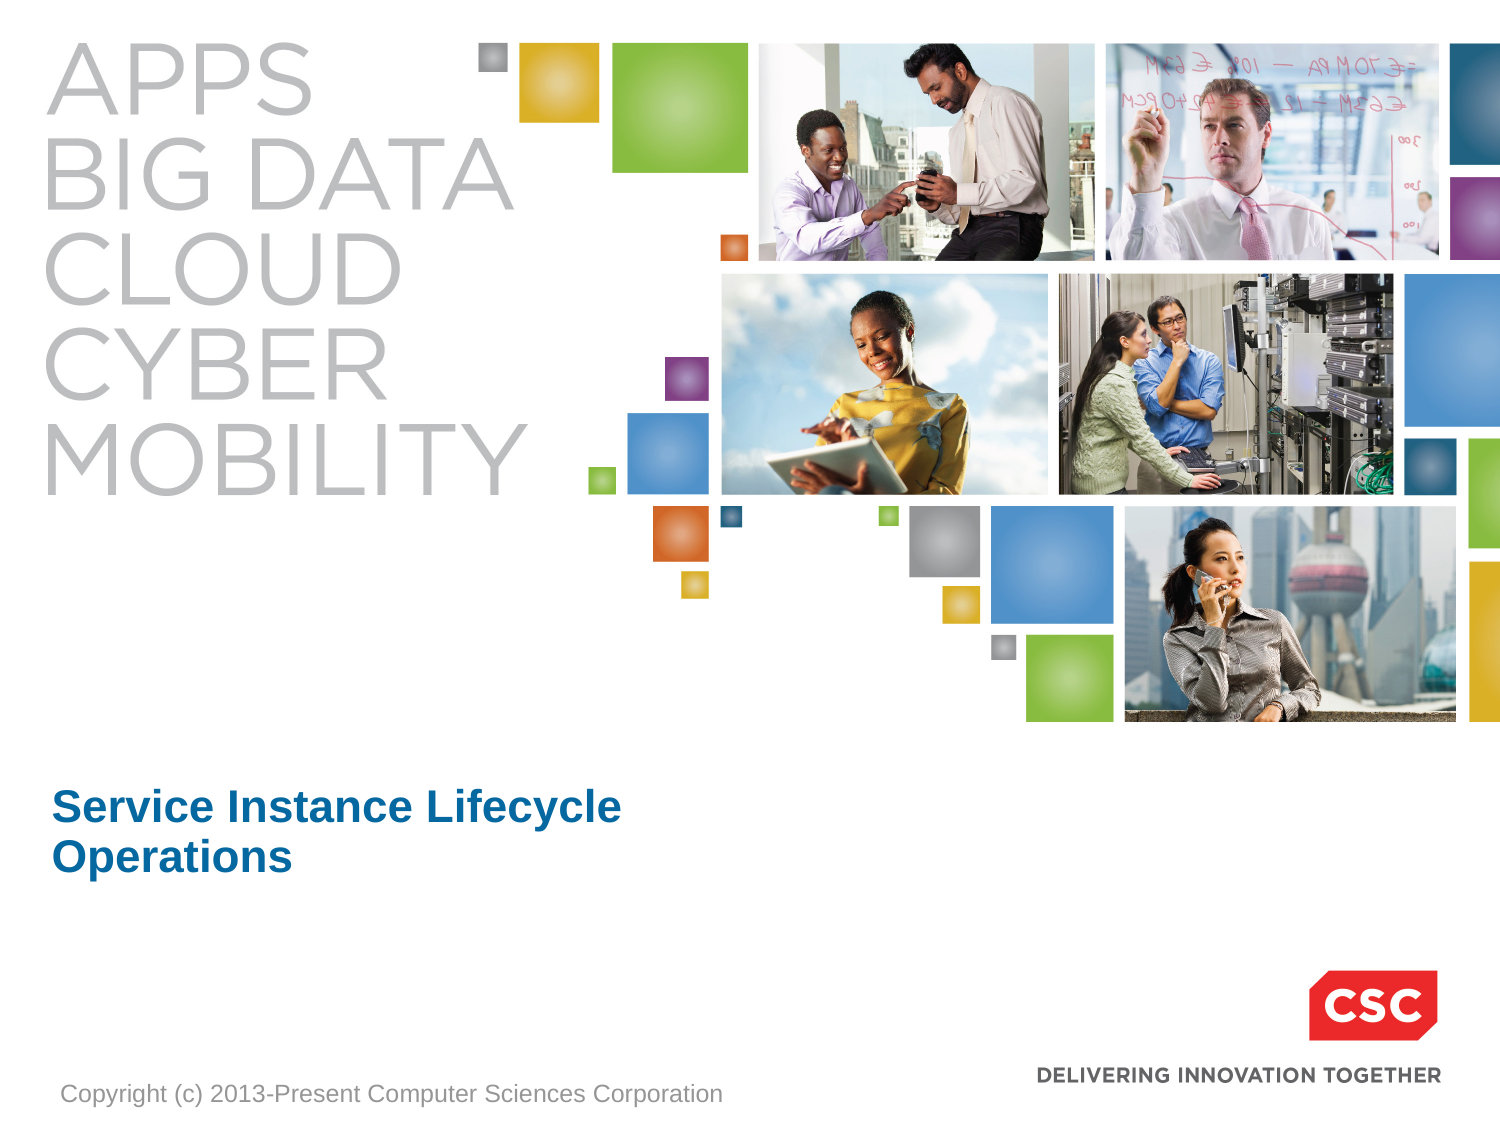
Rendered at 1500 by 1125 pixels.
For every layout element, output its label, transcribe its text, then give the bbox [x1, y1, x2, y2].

picture [0, 0, 1500, 1125]
title Service Instance Lifecycle Operations [51, 782, 853, 887]
